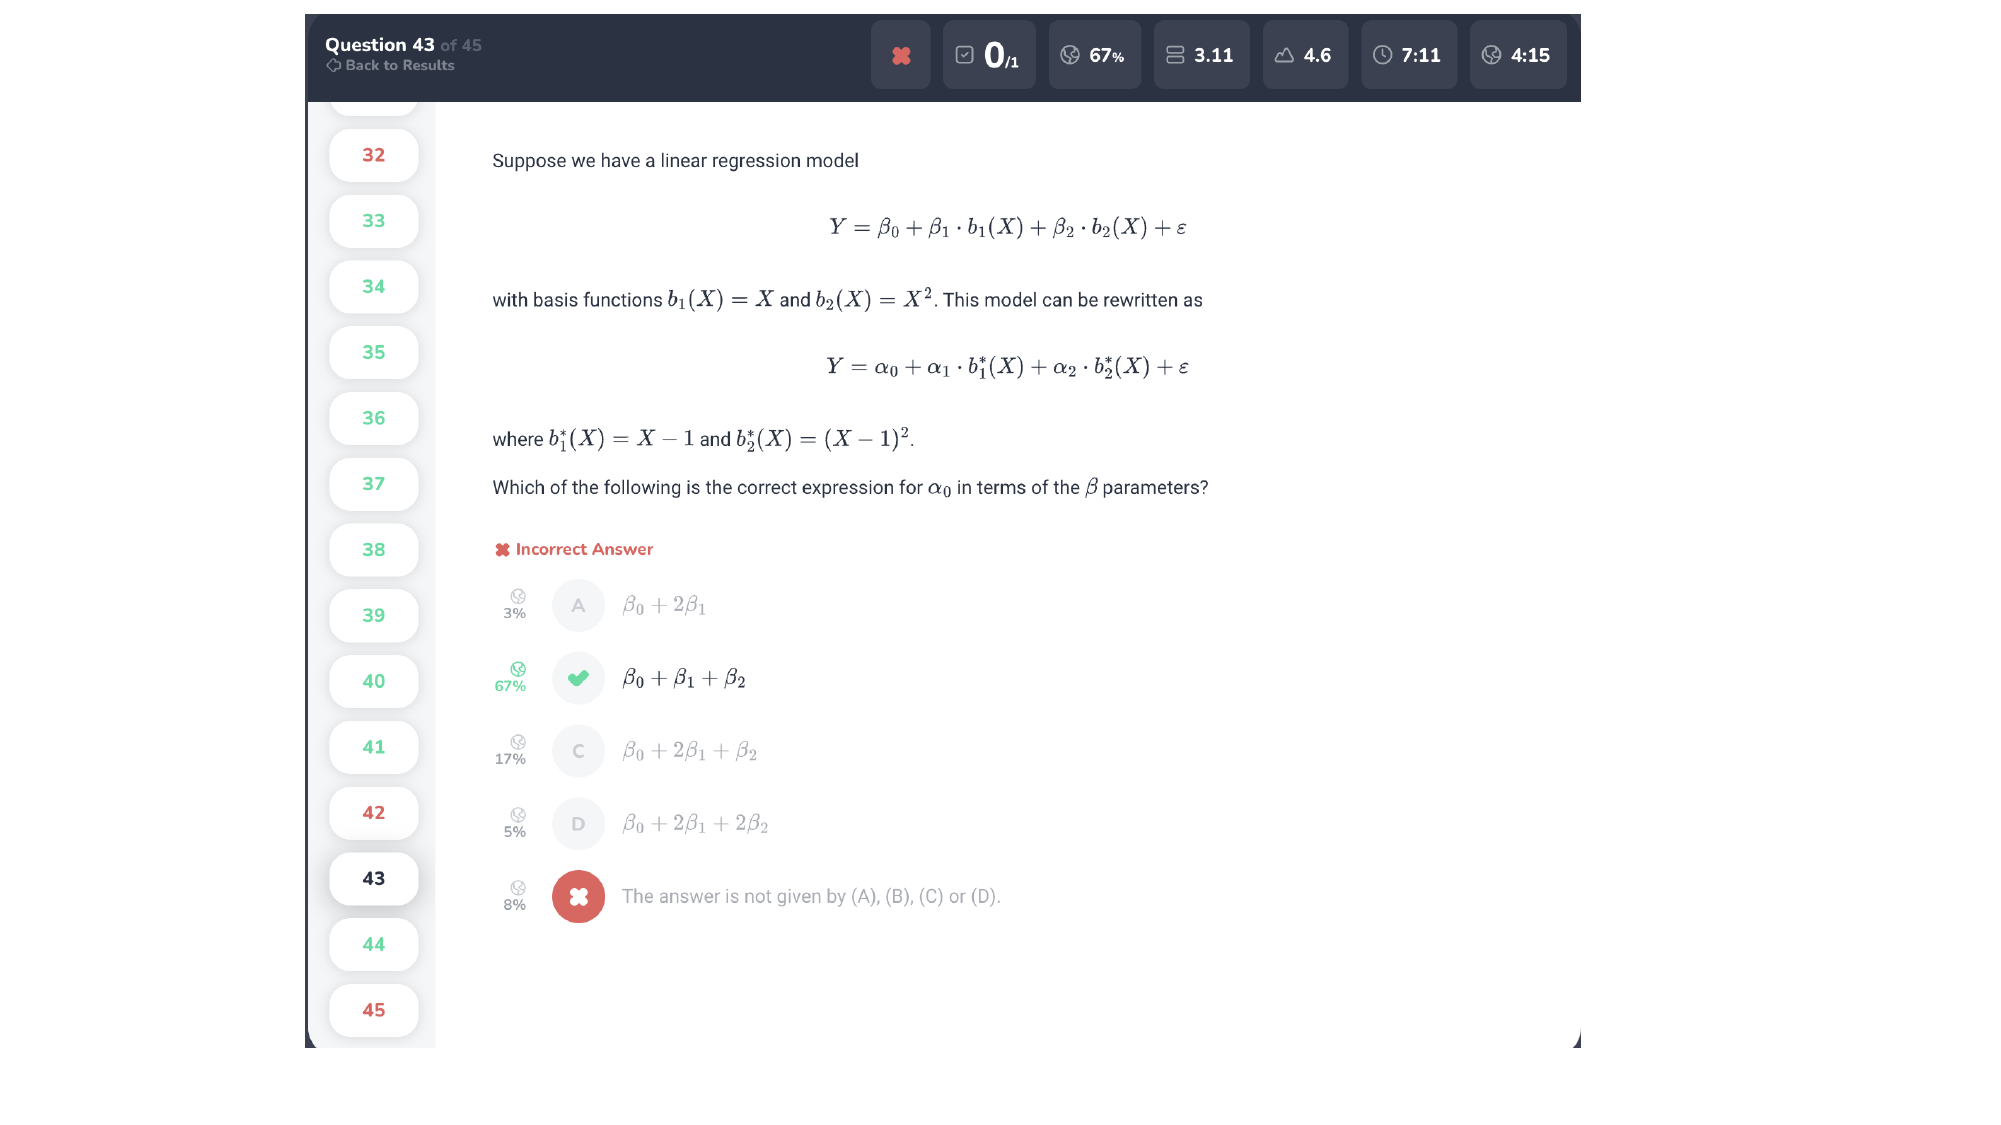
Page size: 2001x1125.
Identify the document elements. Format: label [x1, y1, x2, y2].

picture [305, 13, 1582, 1048]
